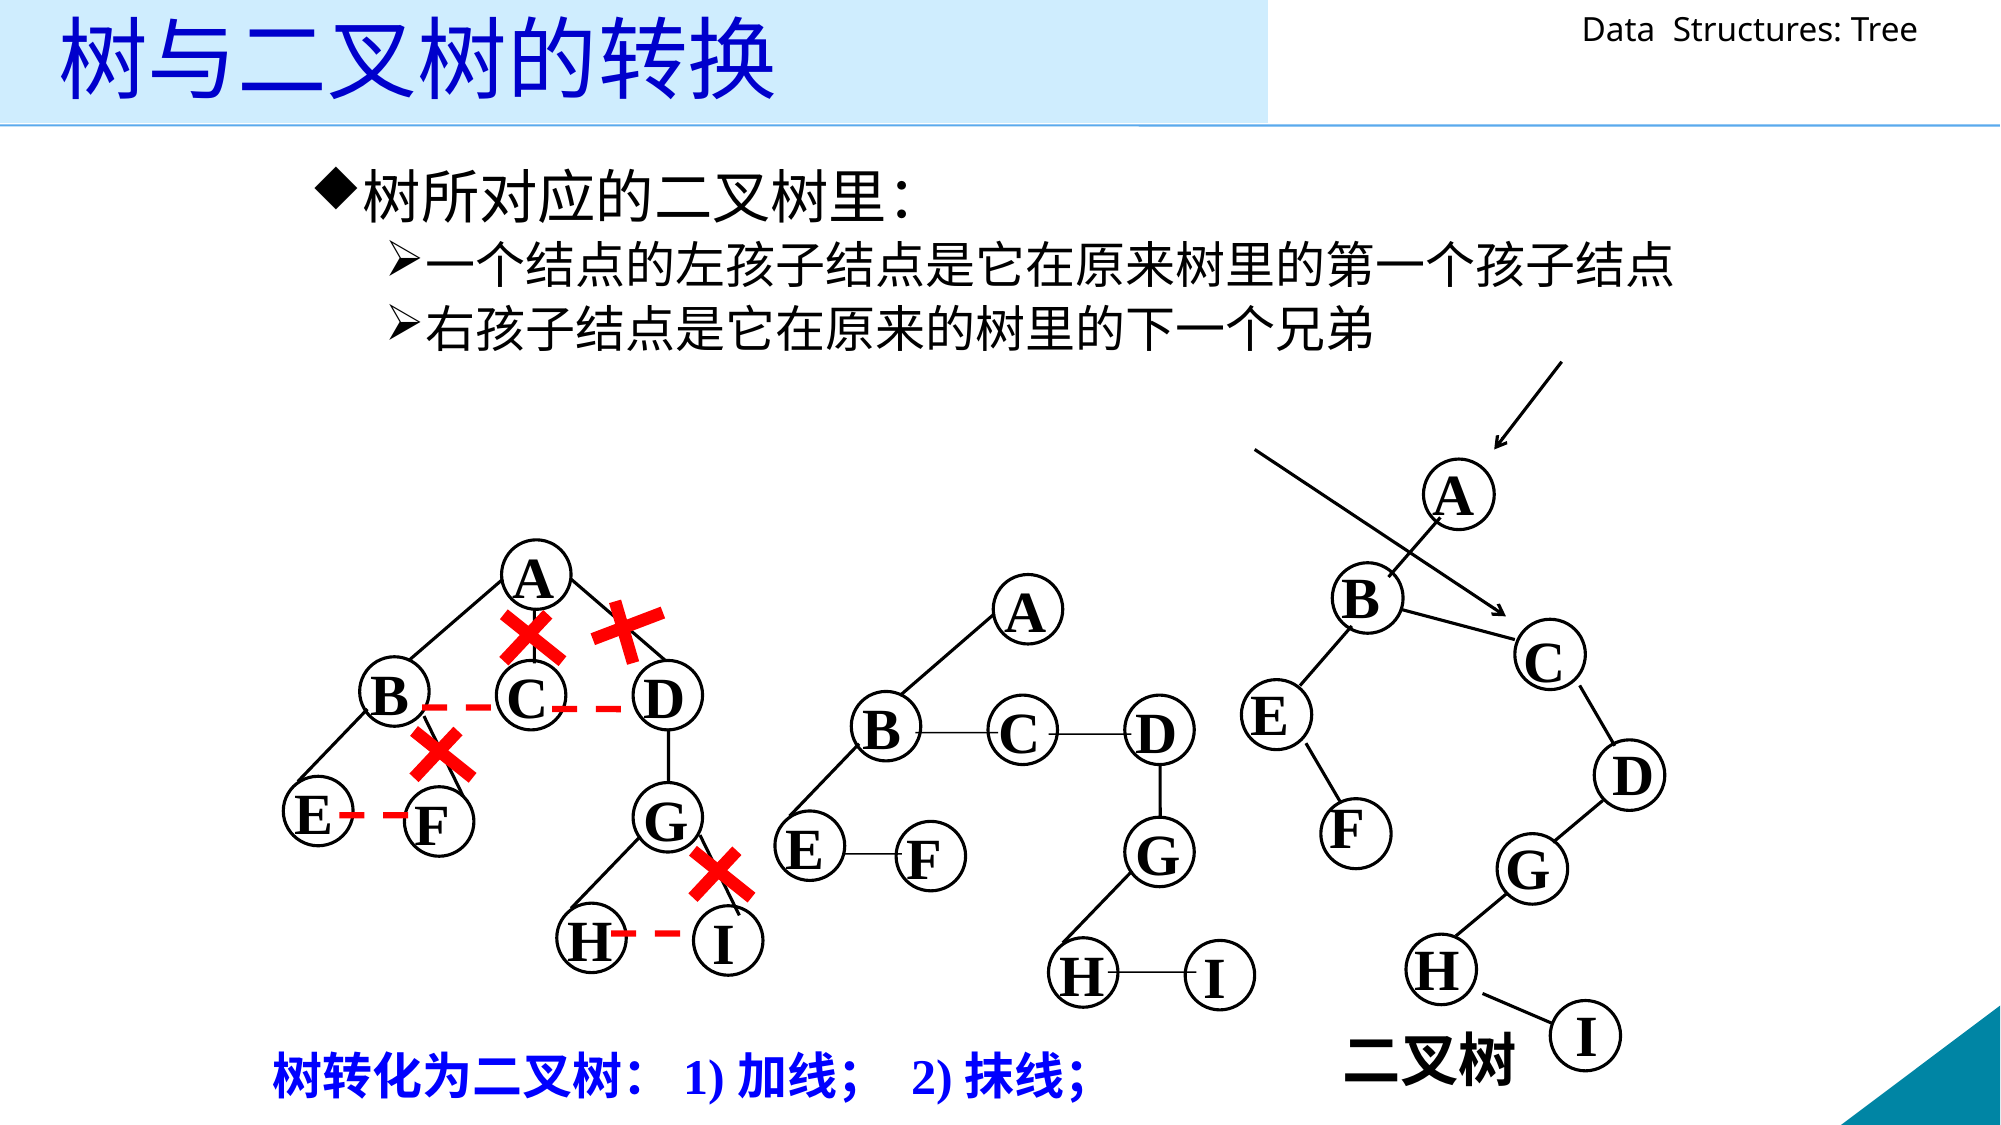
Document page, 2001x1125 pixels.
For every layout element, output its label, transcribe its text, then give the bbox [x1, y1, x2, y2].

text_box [770, 567, 1284, 1043]
text_box 树转化为二叉树：1)加线； 2)抹线； [257, 1004, 1533, 1125]
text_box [692, 850, 752, 898]
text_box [503, 614, 563, 662]
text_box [413, 730, 473, 778]
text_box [279, 532, 792, 1008]
list 树所对应的二叉树里： 一个结点的左孩子结点是它在原来树里的第一个孩子结点 右孩子结点是它在原来的树里的下一个兄弟 [295, 152, 1721, 435]
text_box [1235, 449, 1704, 1107]
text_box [598, 602, 658, 650]
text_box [1254, 449, 1506, 617]
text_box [1494, 361, 1562, 450]
title 树与二叉树的转换 [43, 7, 1769, 121]
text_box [339, 707, 694, 934]
